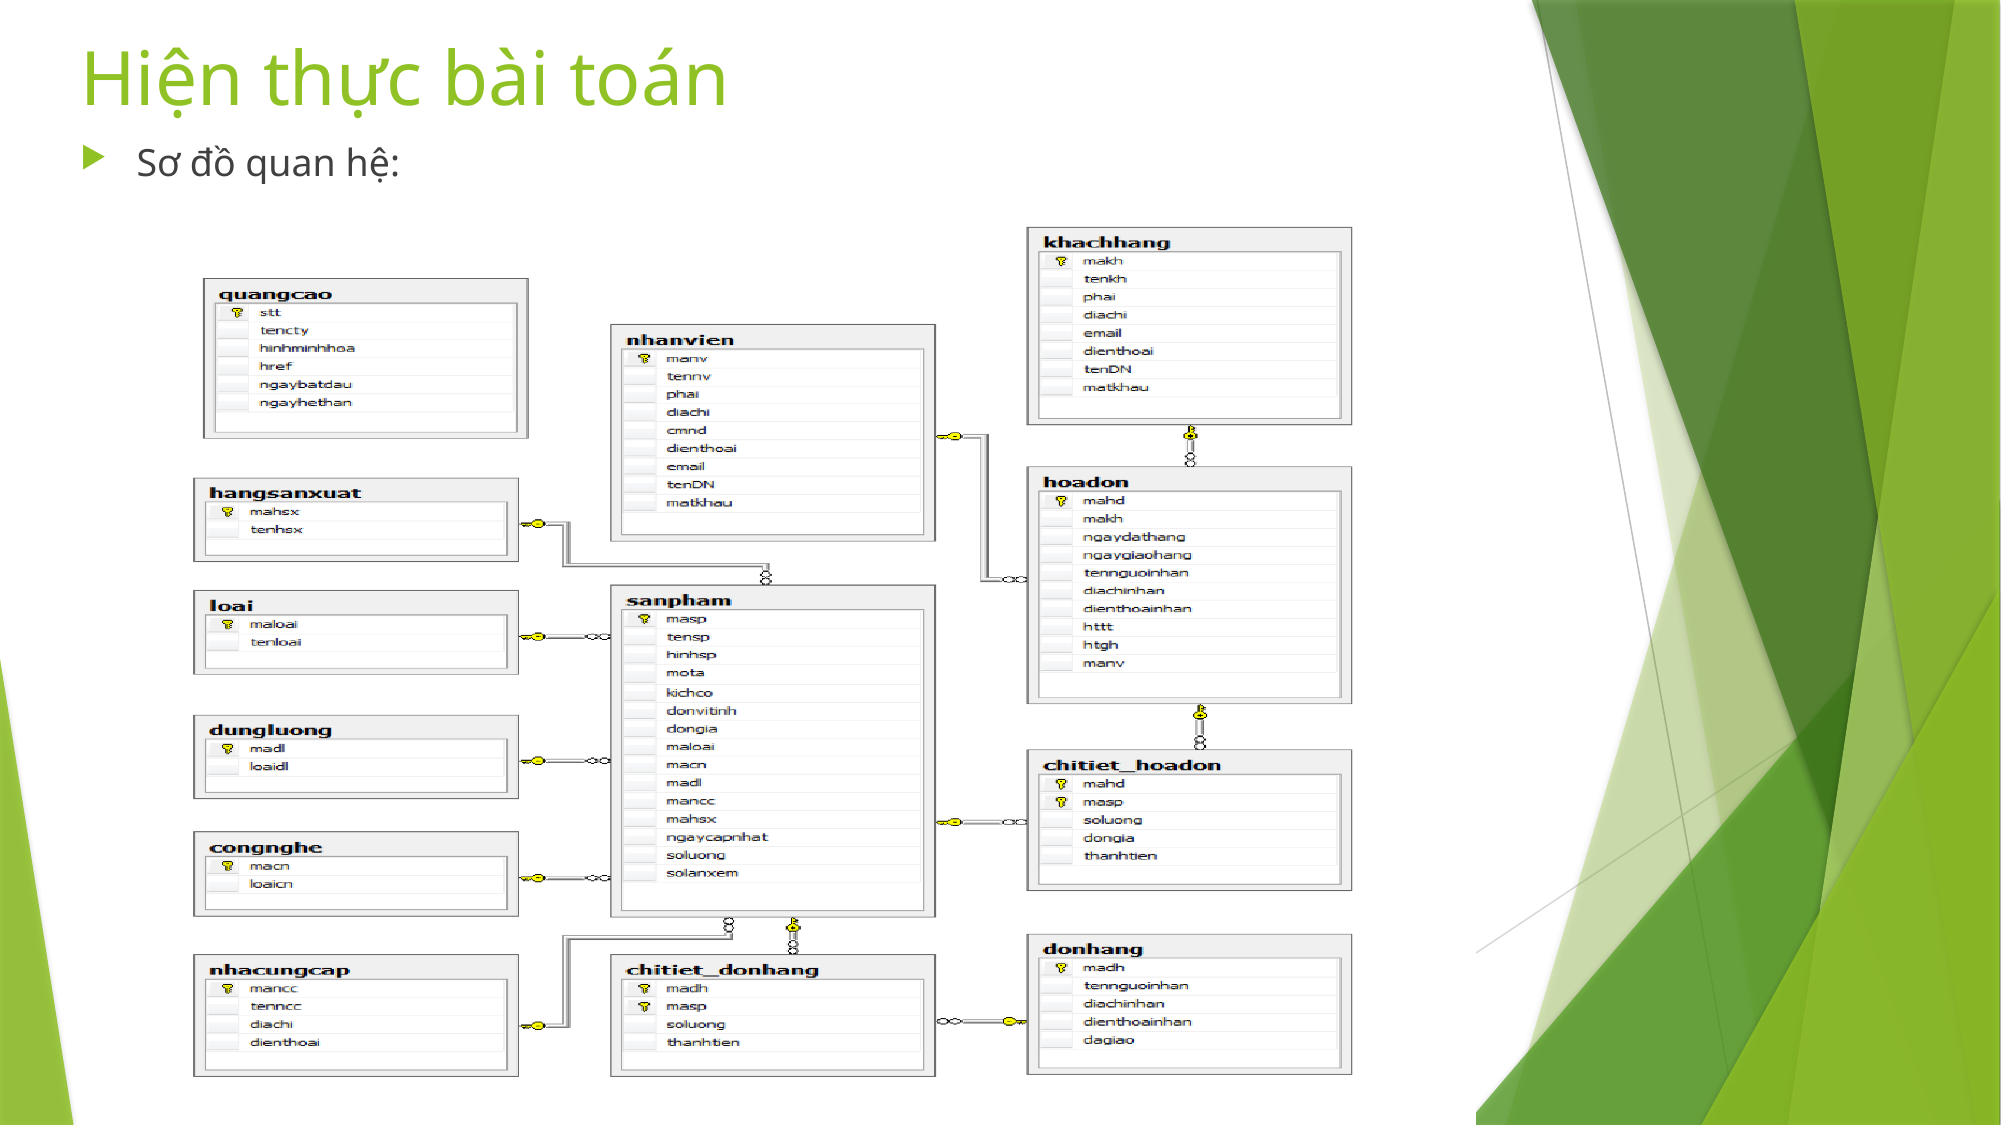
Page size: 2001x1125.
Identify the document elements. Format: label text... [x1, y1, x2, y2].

title Hiện thực bài toán [65, 22, 1476, 131]
picture [105, 183, 1477, 1125]
list Sơ đồ quan hệ: [65, 131, 1476, 850]
